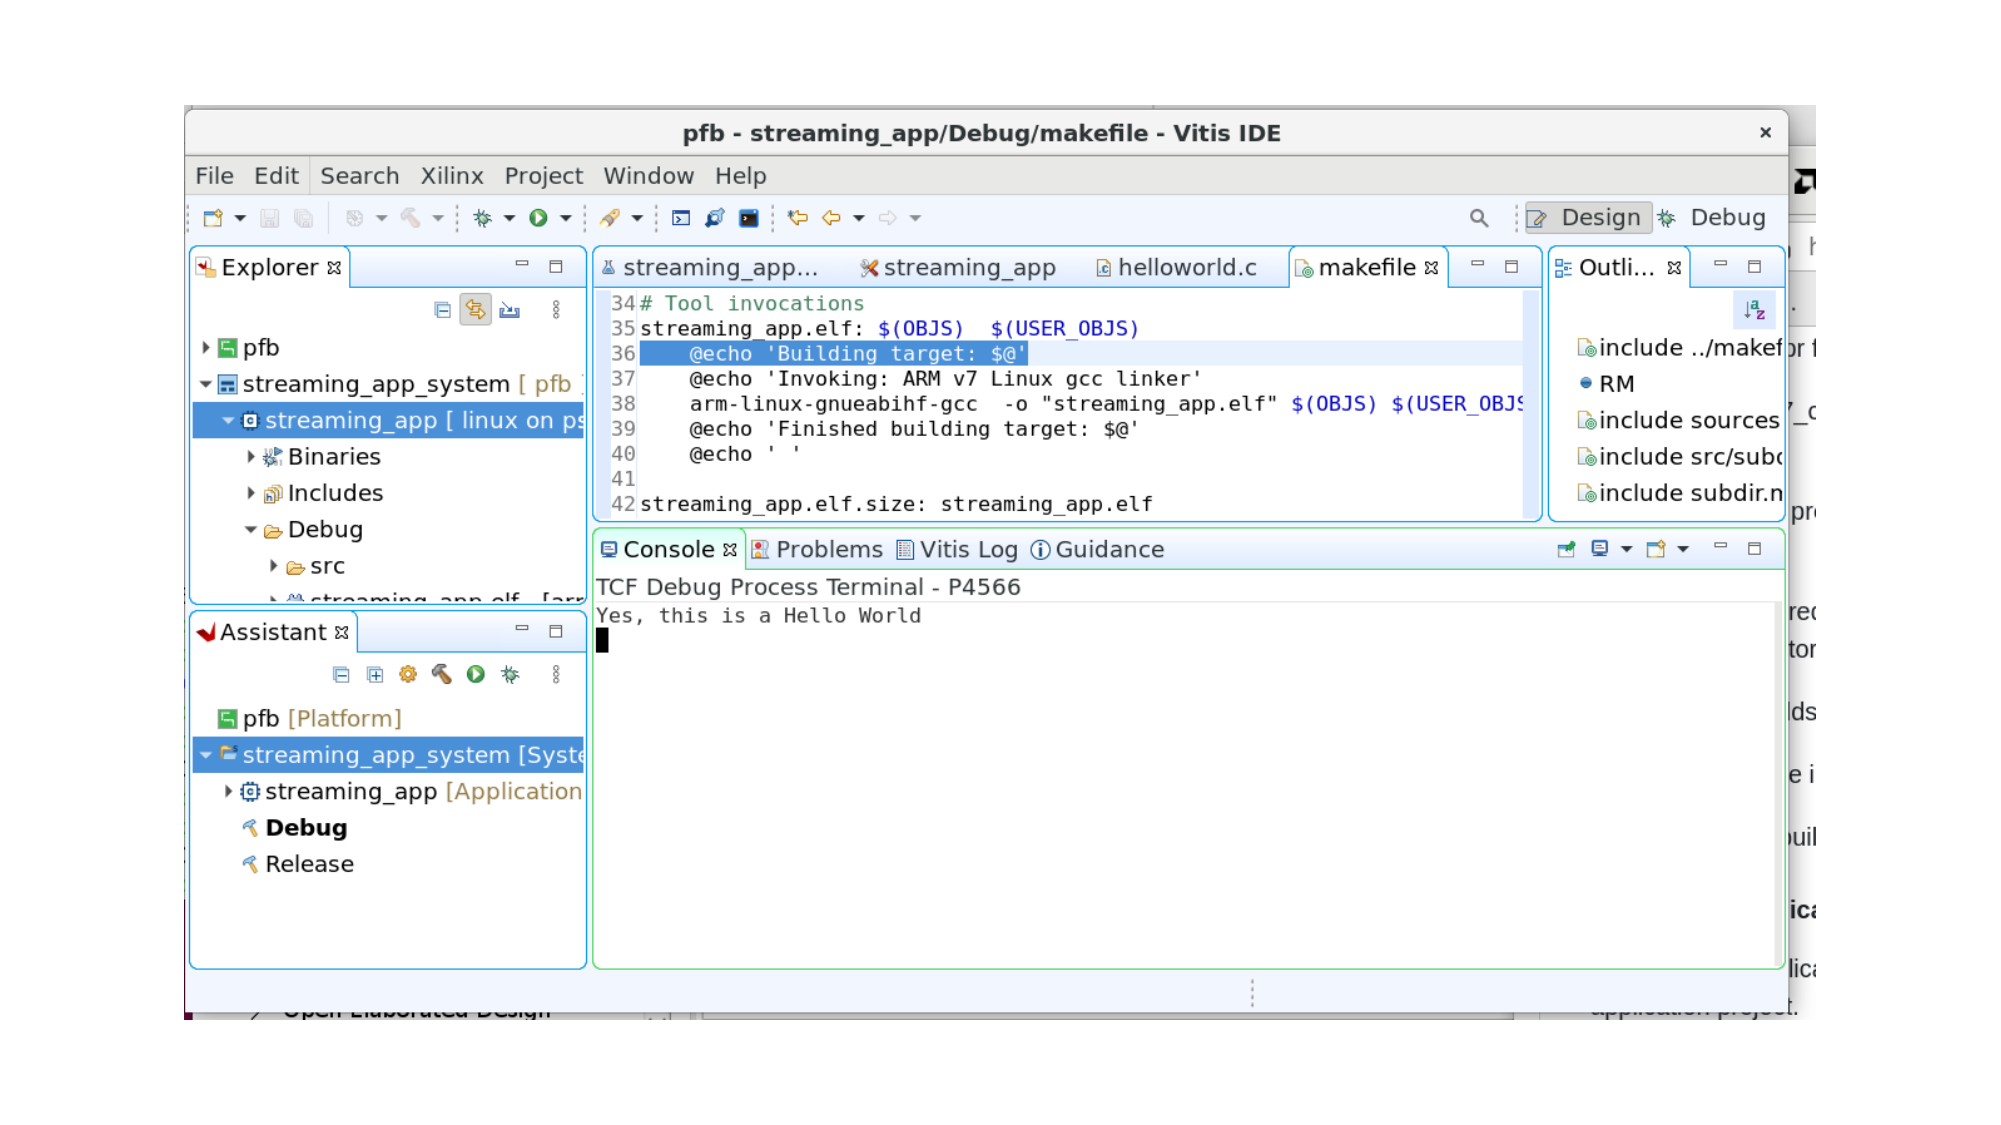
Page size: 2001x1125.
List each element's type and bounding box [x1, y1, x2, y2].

picture [183, 104, 1817, 1020]
